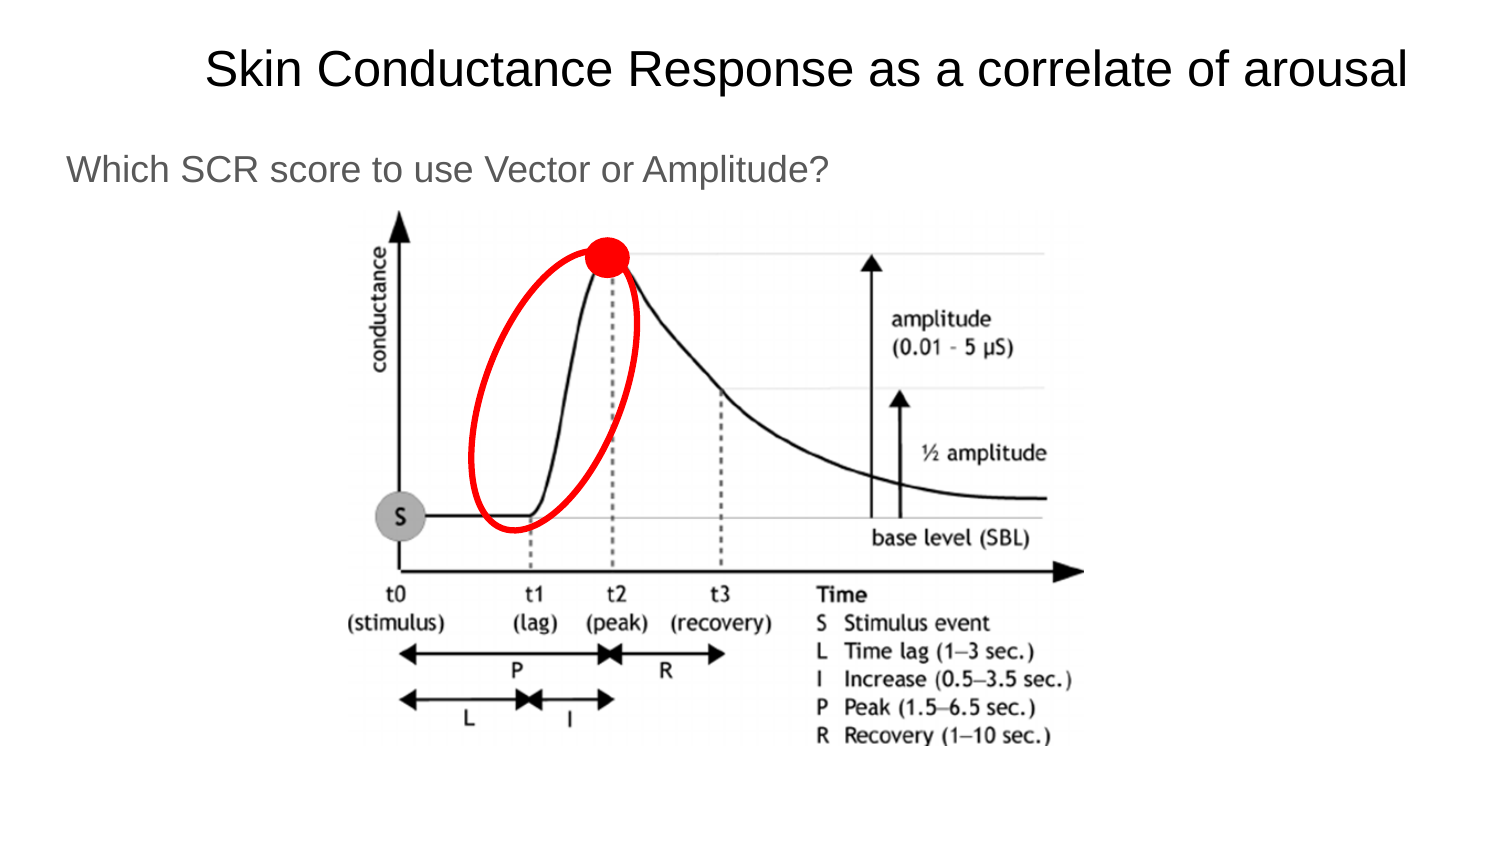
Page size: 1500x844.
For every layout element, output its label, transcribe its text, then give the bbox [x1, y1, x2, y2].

list Which SCR score to use Vector or Amplitude? [51, 123, 1449, 684]
picture [346, 209, 1084, 746]
title Skin Conductance Response as a correlate of arousal [59, 21, 1457, 116]
